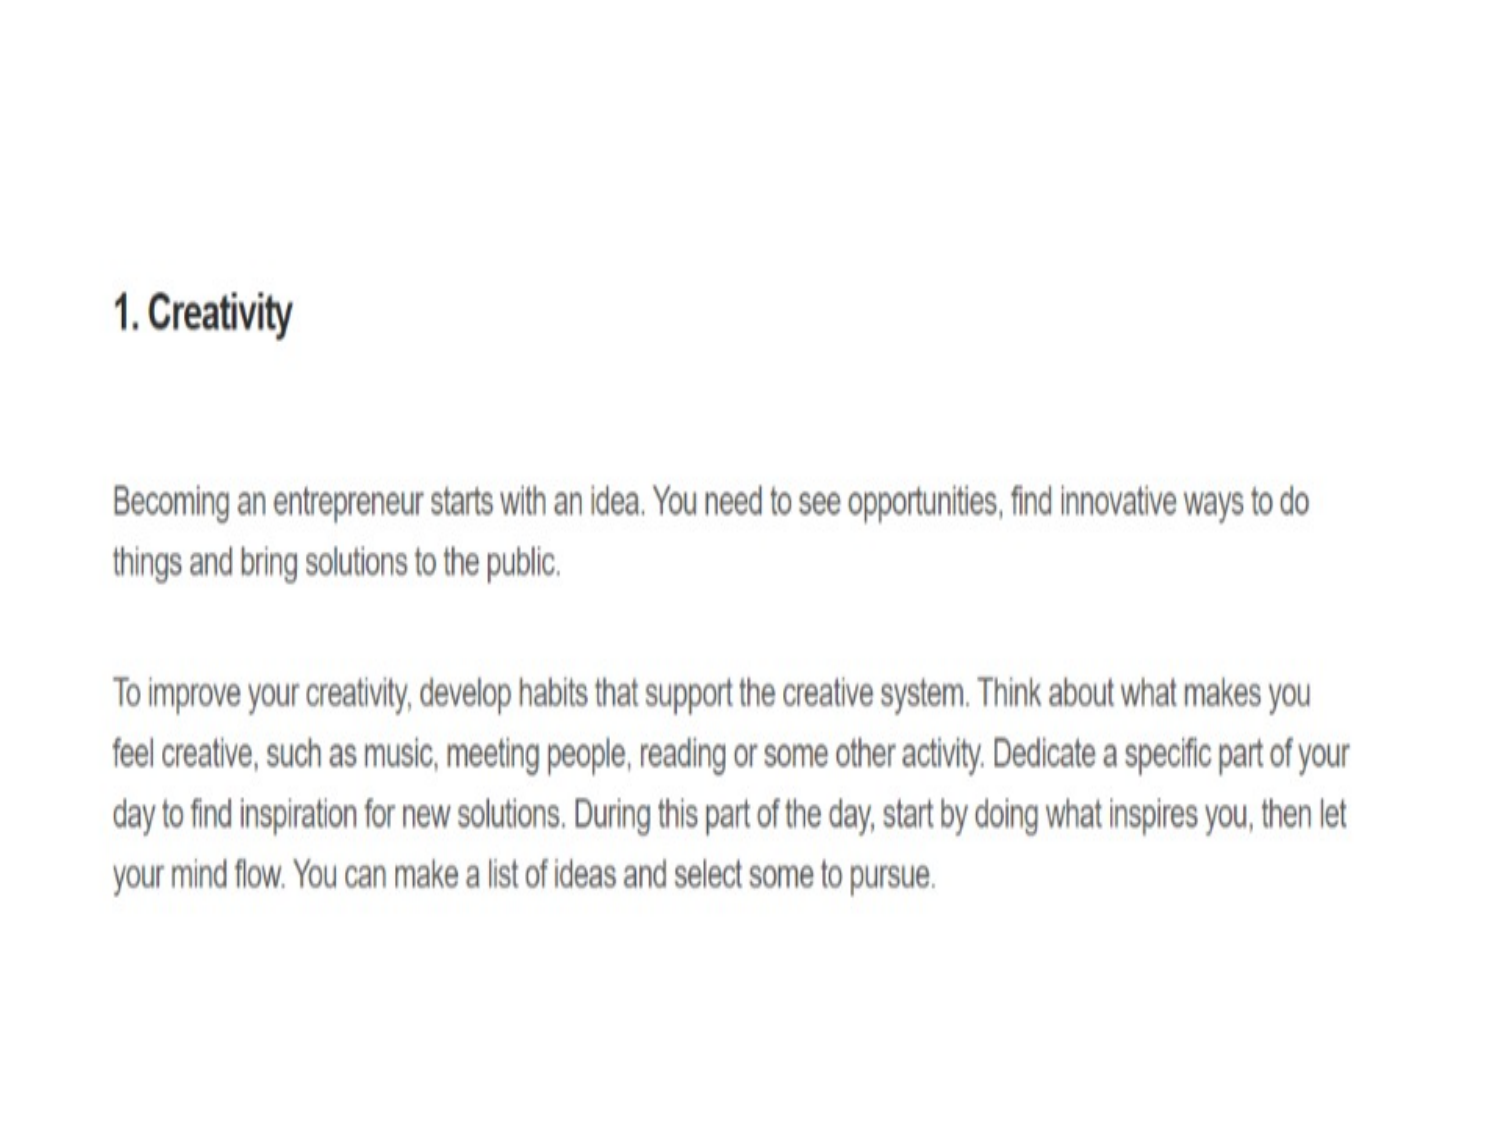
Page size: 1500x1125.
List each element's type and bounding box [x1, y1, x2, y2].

picture [50, 224, 1450, 1001]
